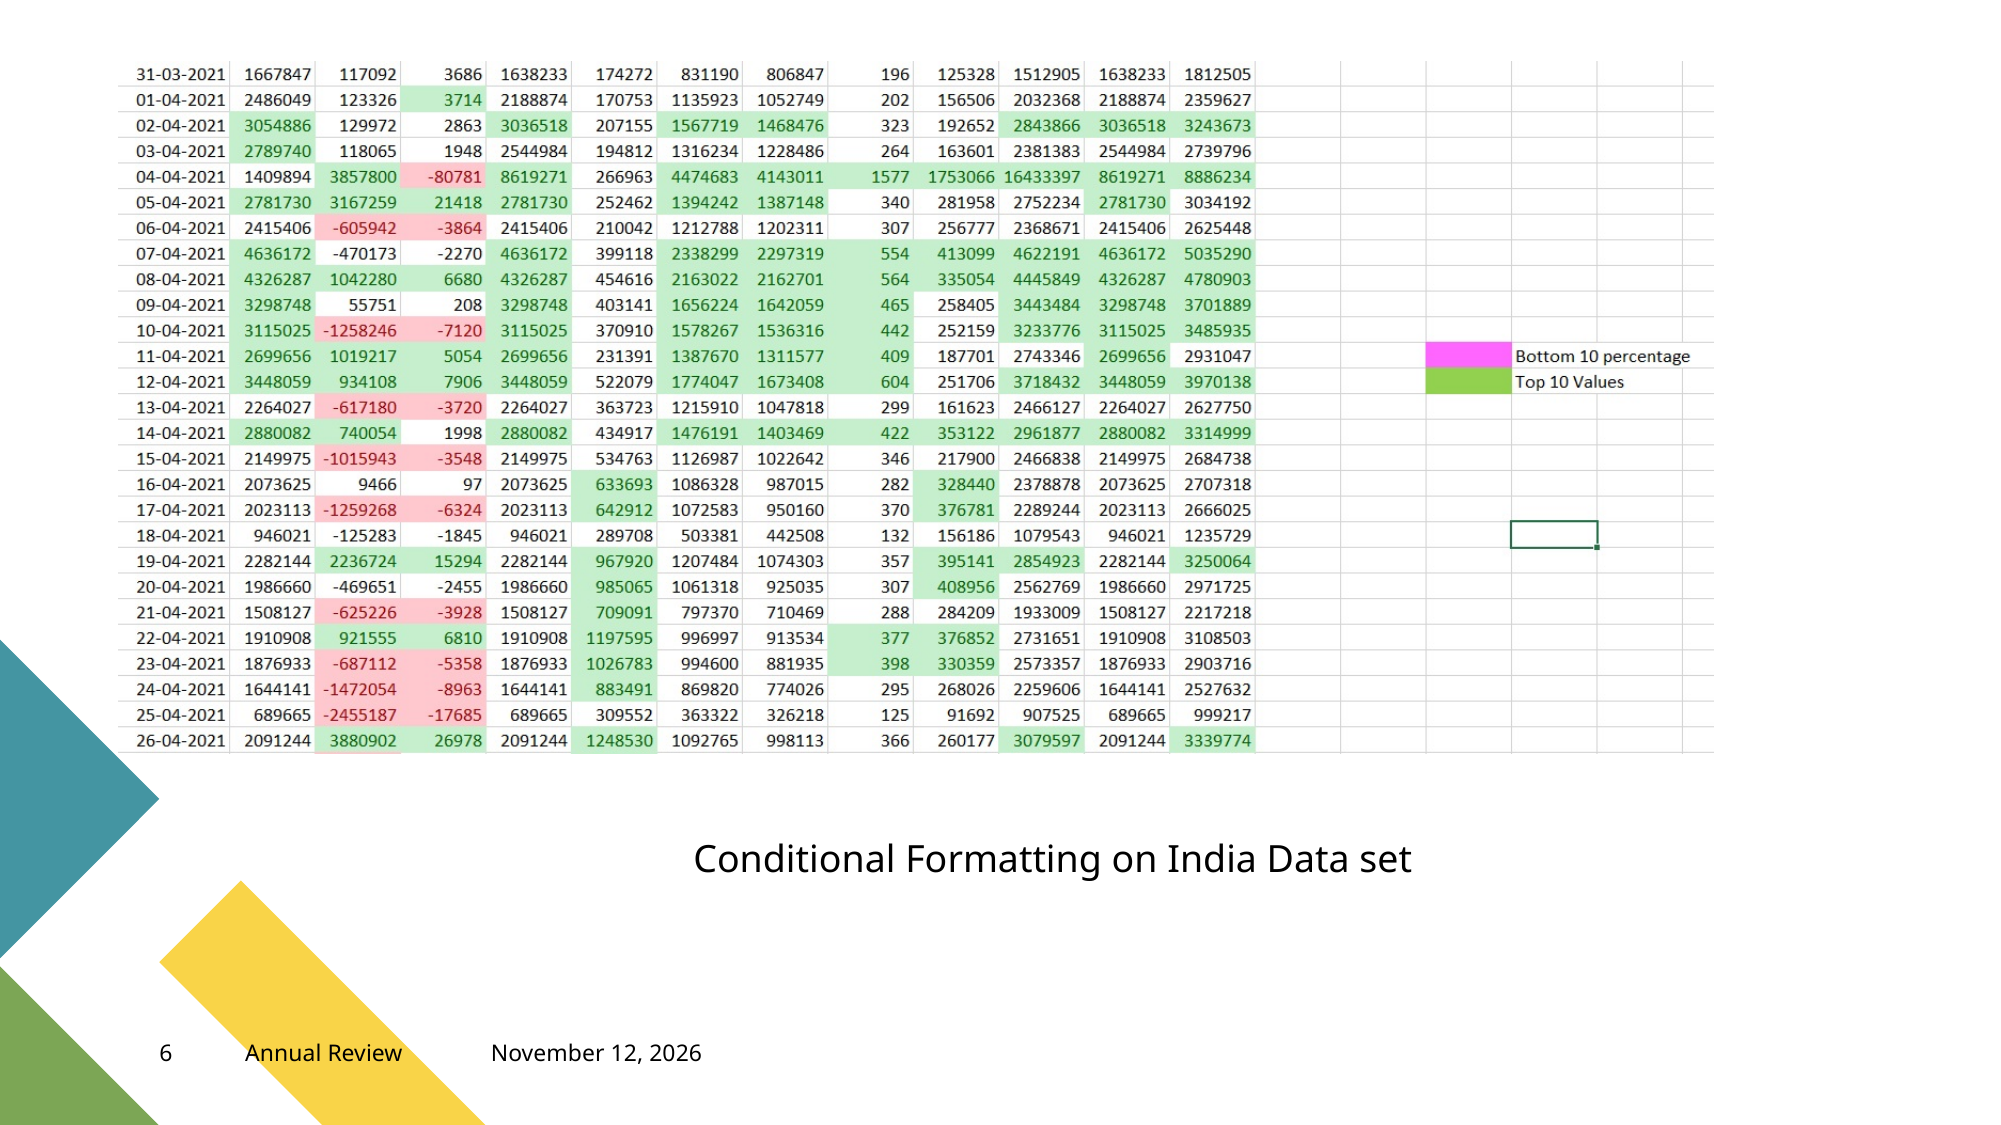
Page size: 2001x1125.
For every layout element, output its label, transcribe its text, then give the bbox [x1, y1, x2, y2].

picture [118, 61, 1714, 755]
slide_number 6 [159, 1038, 246, 1080]
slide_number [491, 1038, 707, 1080]
footer Annual Review [246, 1038, 491, 1080]
text_box Conditional Formatting on India Data set [678, 827, 1685, 888]
